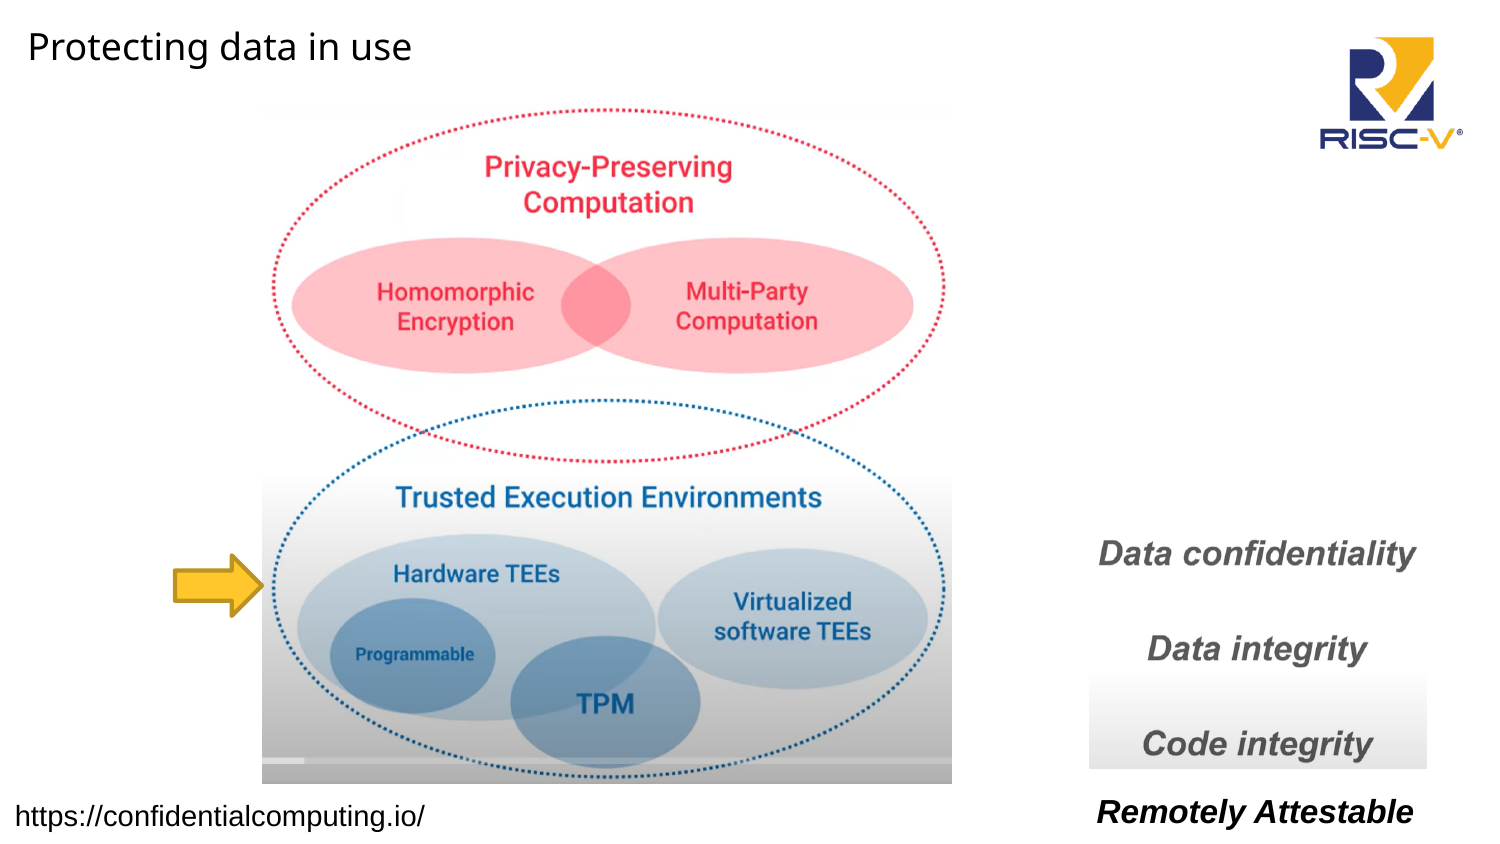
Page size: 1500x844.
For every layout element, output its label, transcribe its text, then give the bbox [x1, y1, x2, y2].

text_box https://confidentialcomputing.io/ [0, 789, 750, 840]
picture [261, 104, 952, 784]
picture [1089, 529, 1427, 769]
picture [1320, 37, 1463, 149]
text_box Remotely Attestable [1081, 782, 1434, 838]
text_box Protecting data in use [12, 15, 513, 76]
text_box [172, 553, 256, 618]
